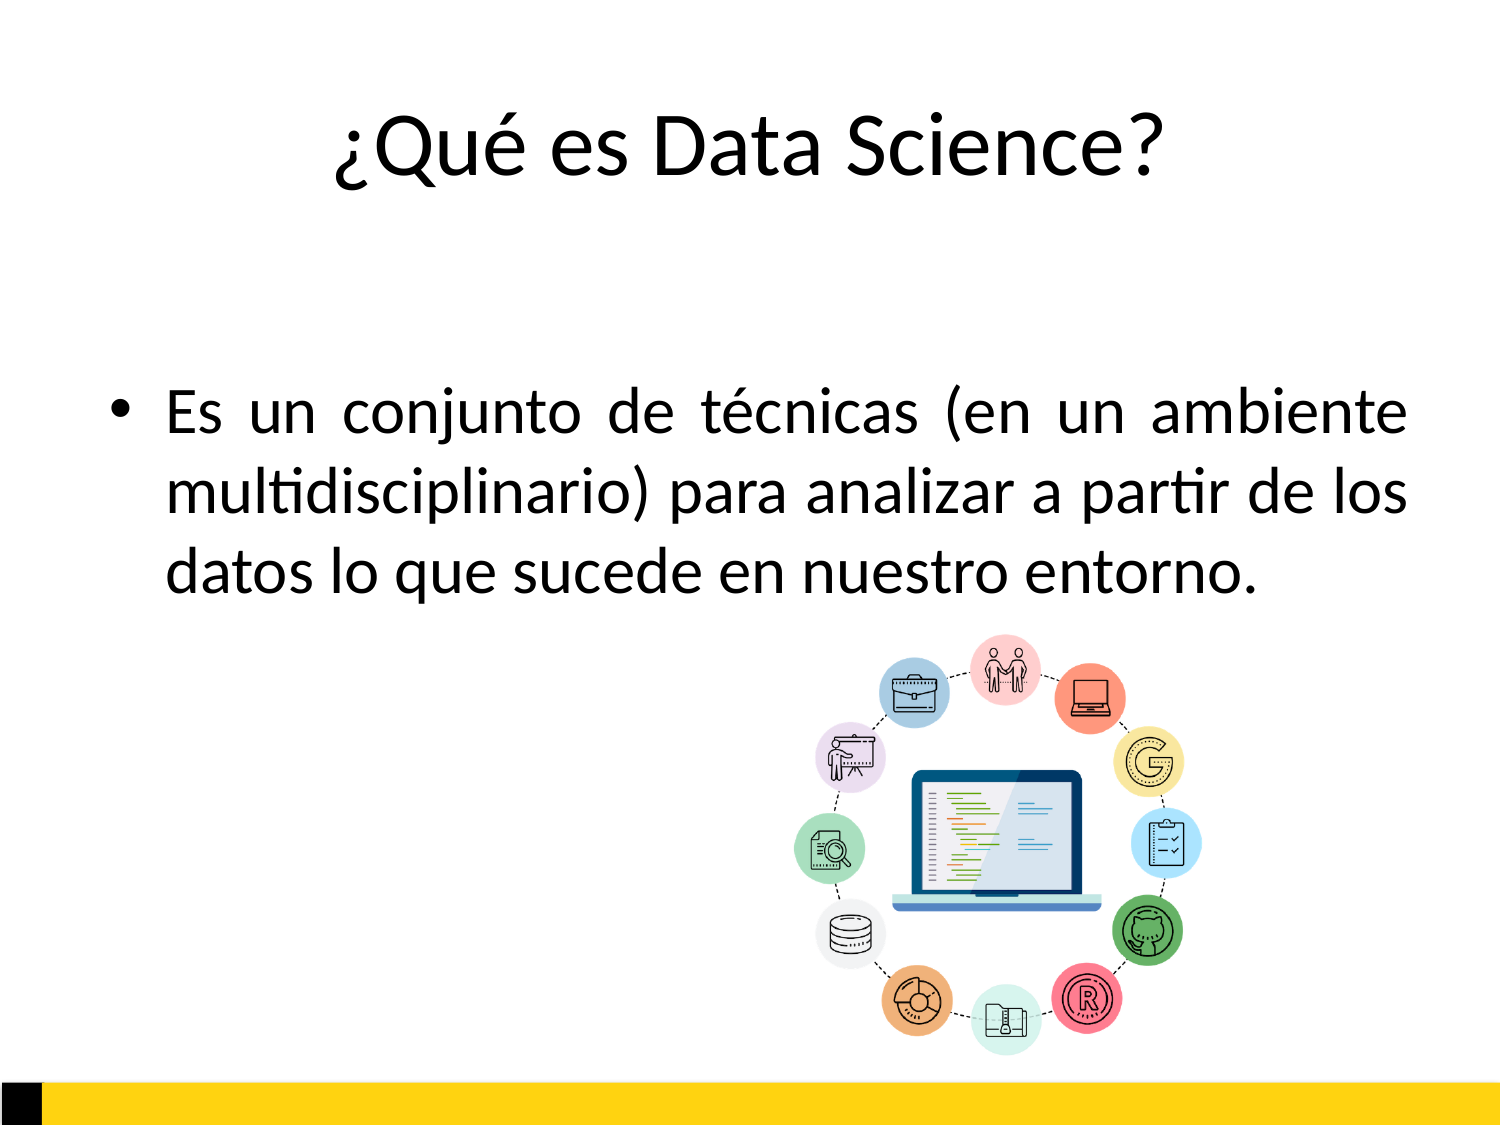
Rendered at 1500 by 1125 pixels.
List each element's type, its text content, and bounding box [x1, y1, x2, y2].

title ¿Qué es Data Science? [75, 45, 1425, 184]
picture [608, 625, 1389, 1065]
list Es un conjunto de técnicas (en un ambiente multidisciplinario) para analizar a partir de los datos lo que sucede en nuestro entorno. [75, 184, 1425, 927]
